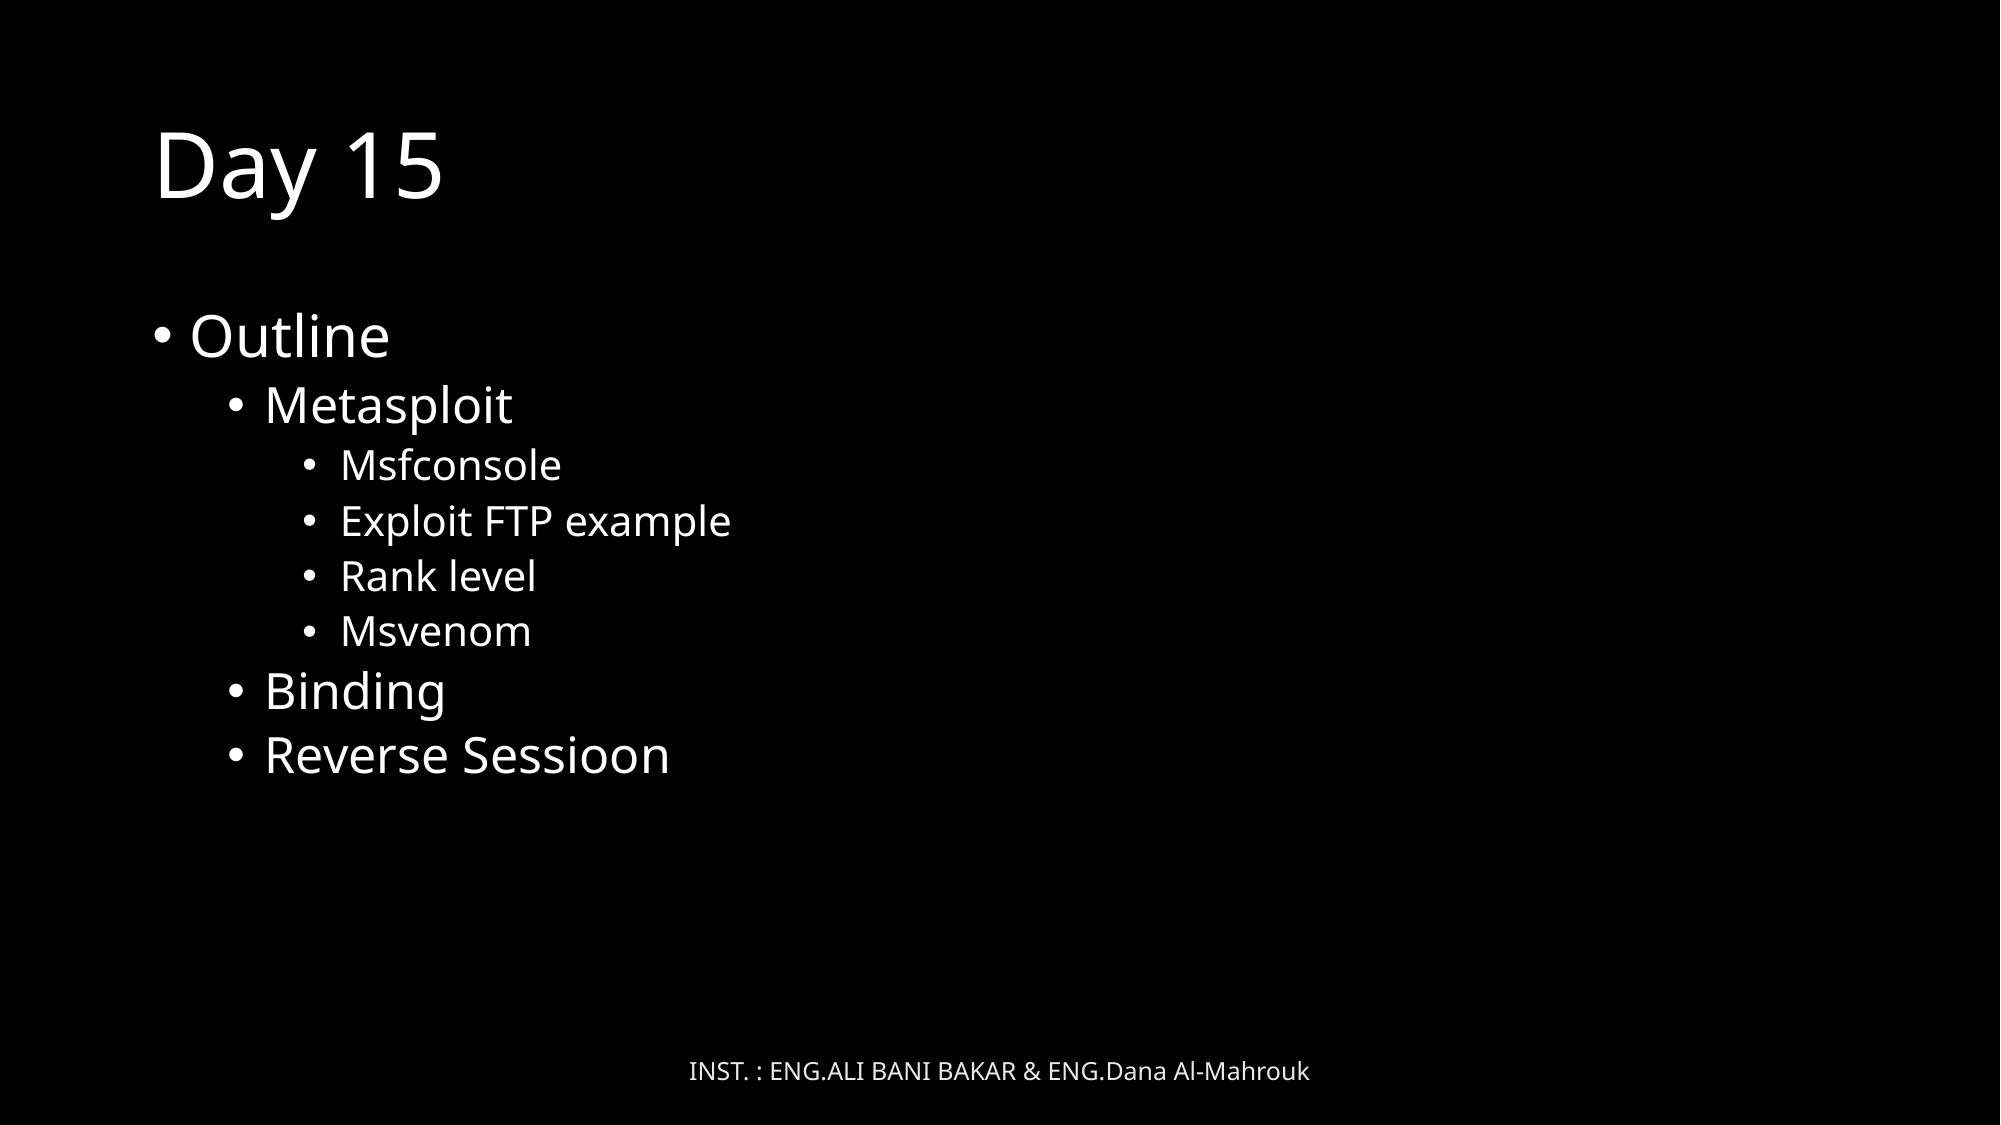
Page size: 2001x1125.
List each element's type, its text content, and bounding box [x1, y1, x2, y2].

title Day 15 [137, 59, 1863, 278]
footer INST. : ENG.ALI BANI BAKAR & ENG.Dana Al-Mahrouk [662, 1042, 1338, 1103]
list Outline Metasploit Msfconsole Exploit FTP example Rank level Msvenom Binding Reverse Sessioon [137, 299, 1863, 1014]
